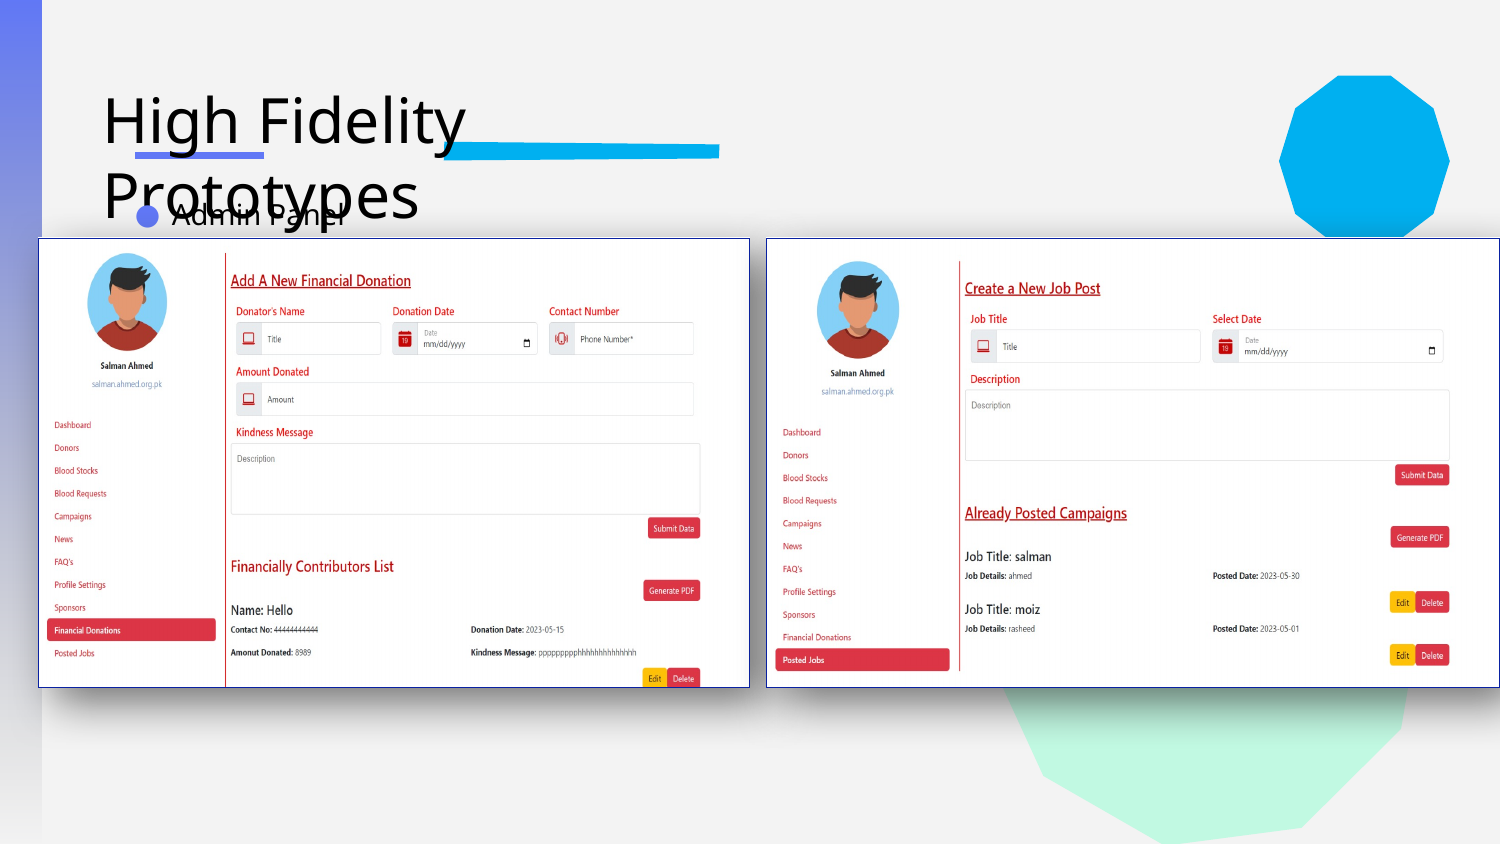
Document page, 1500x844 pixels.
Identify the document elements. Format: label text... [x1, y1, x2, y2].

title High Fidelity Prototypes [87, 66, 744, 161]
text_box [1278, 75, 1450, 220]
list Admin Panel [111, 181, 384, 220]
picture [765, 237, 1500, 688]
picture [37, 237, 751, 688]
